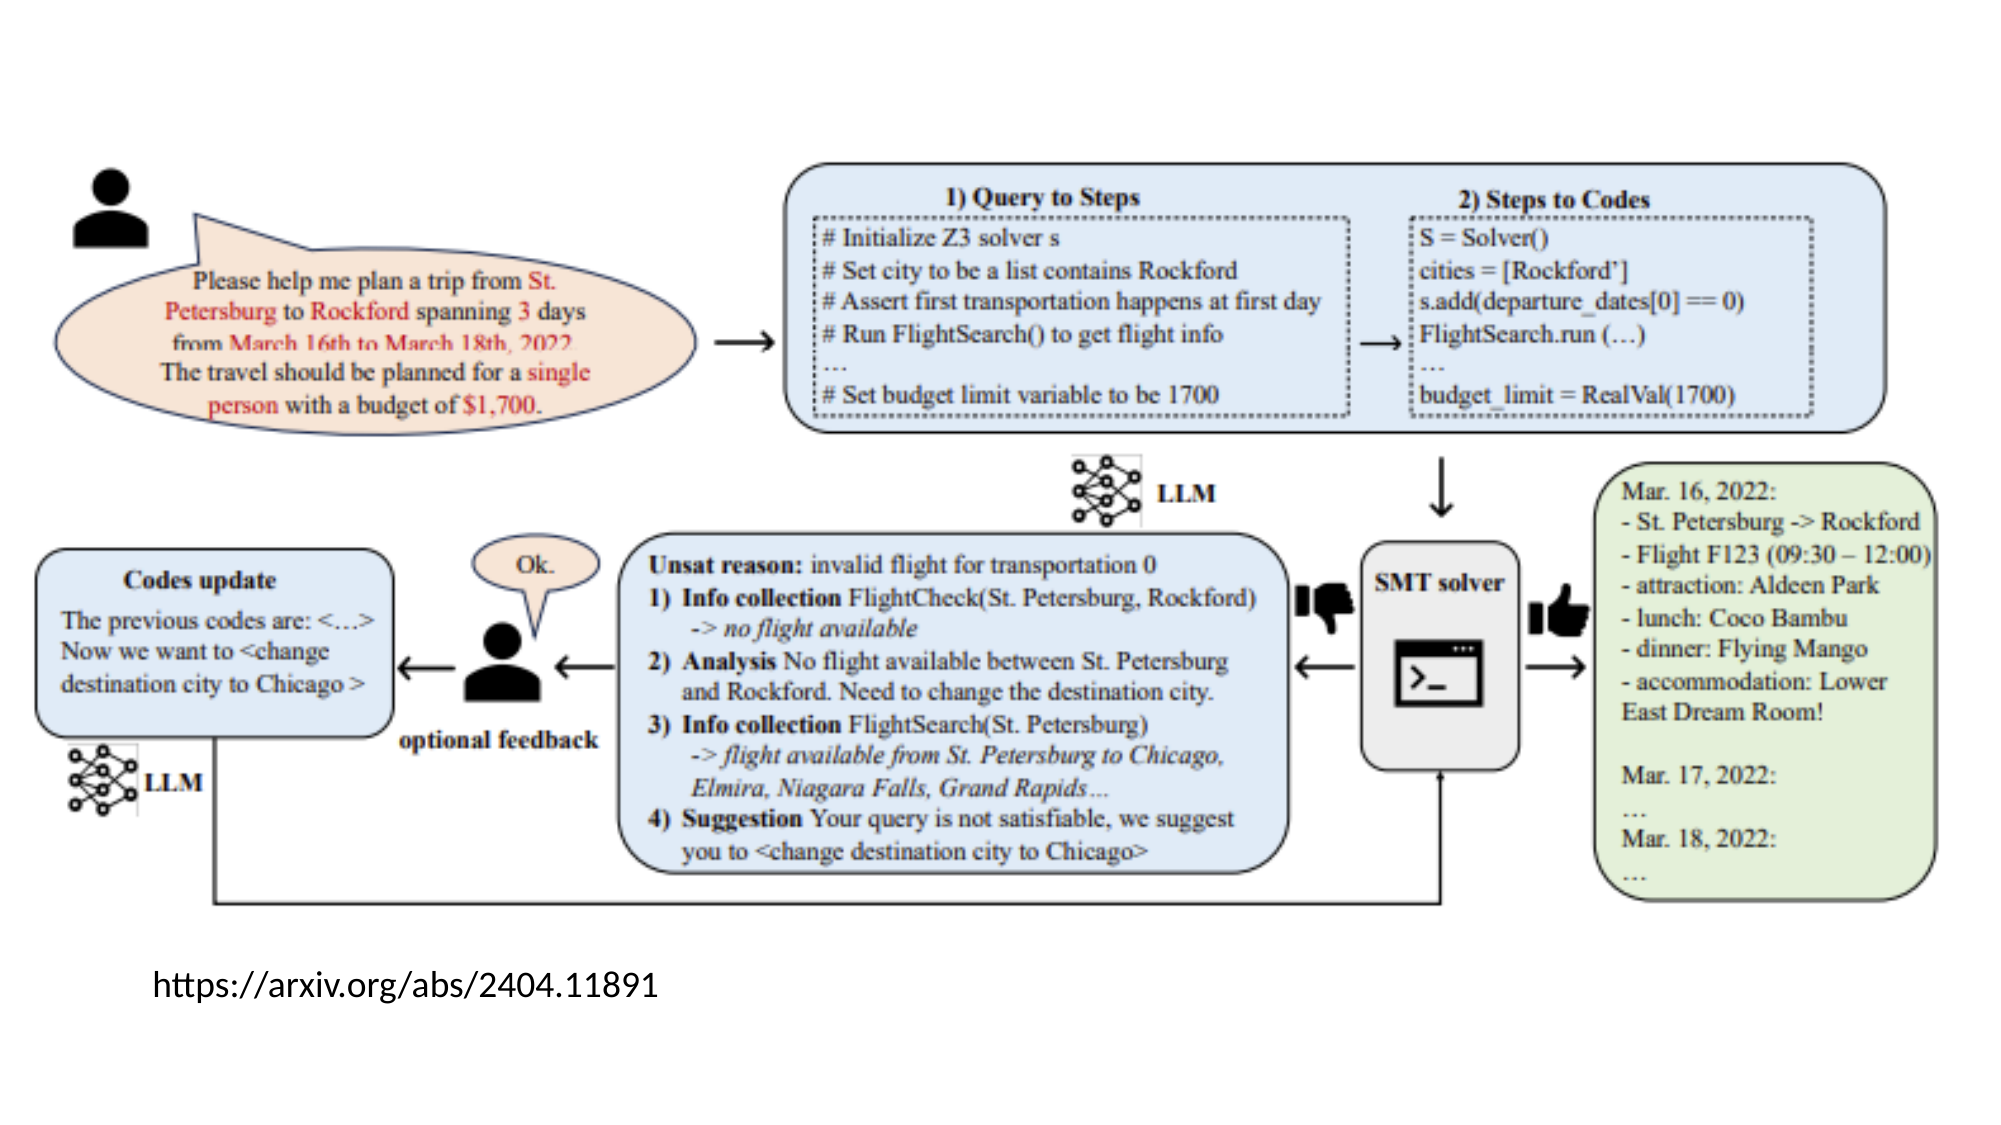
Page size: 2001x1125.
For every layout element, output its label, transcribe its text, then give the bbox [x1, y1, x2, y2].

text_box https://arxiv.org/abs/2404.11891 [137, 952, 1138, 1013]
picture [28, 148, 1972, 929]
